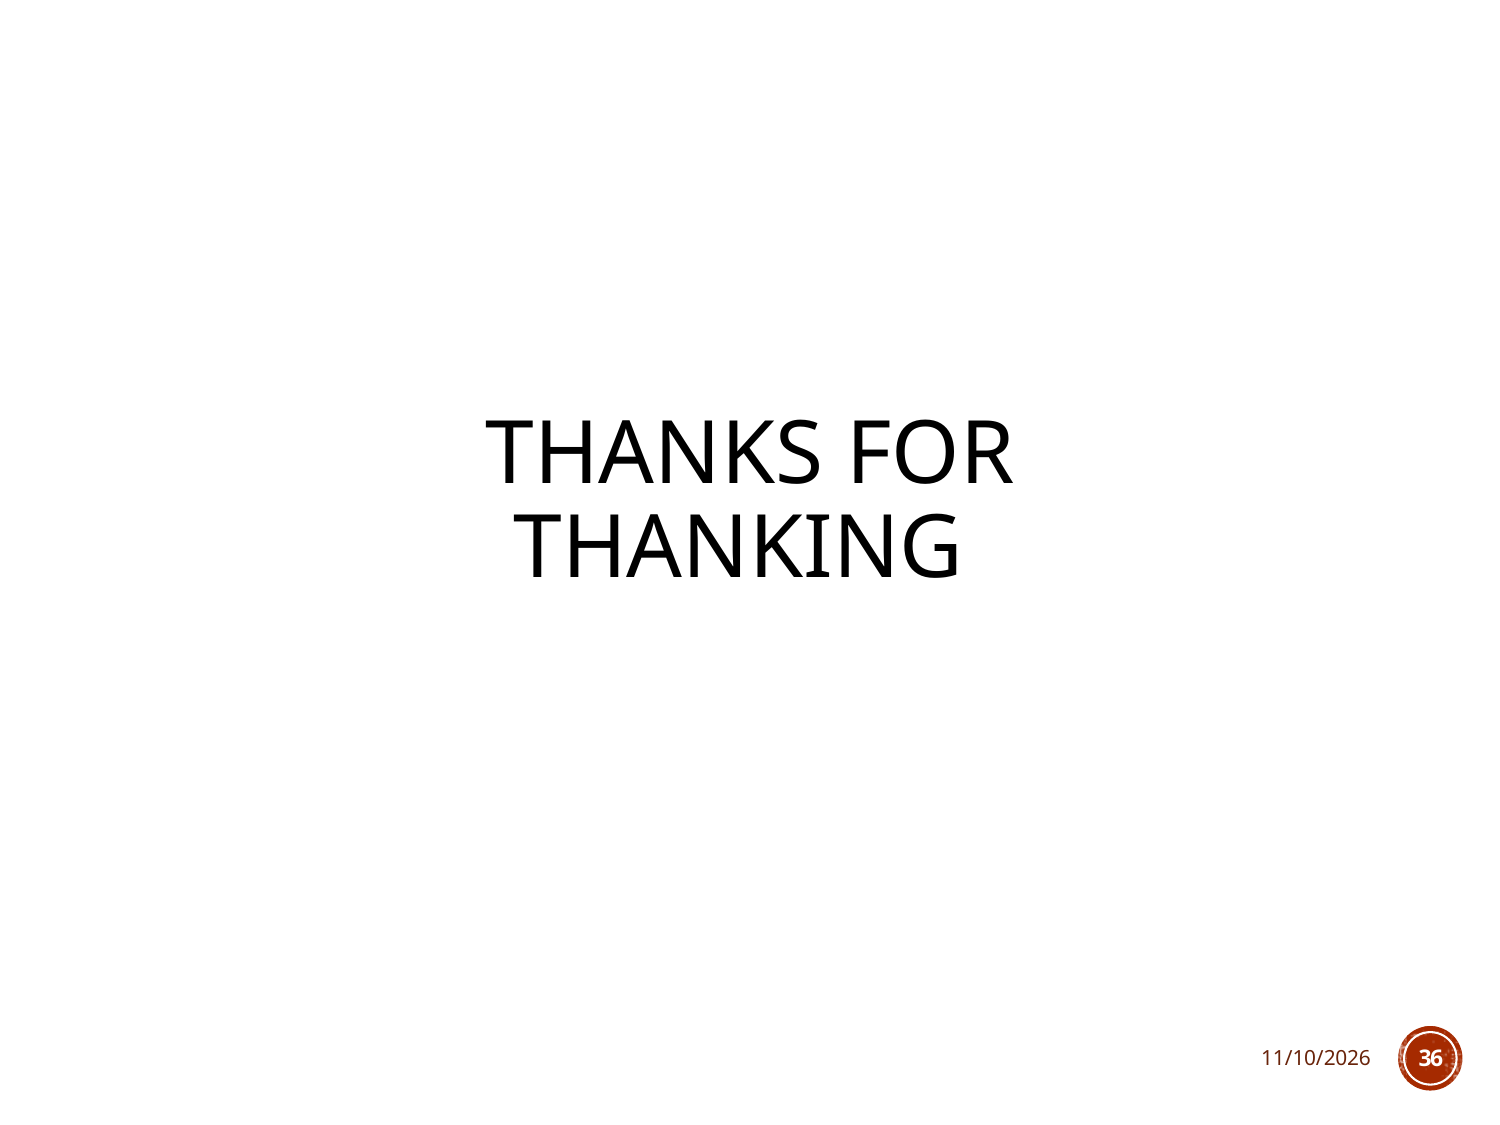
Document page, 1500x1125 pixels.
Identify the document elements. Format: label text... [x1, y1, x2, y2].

title Thanks for Thanking [271, 403, 1229, 602]
slide_number 36 [1391, 1028, 1471, 1089]
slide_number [982, 1028, 1386, 1089]
